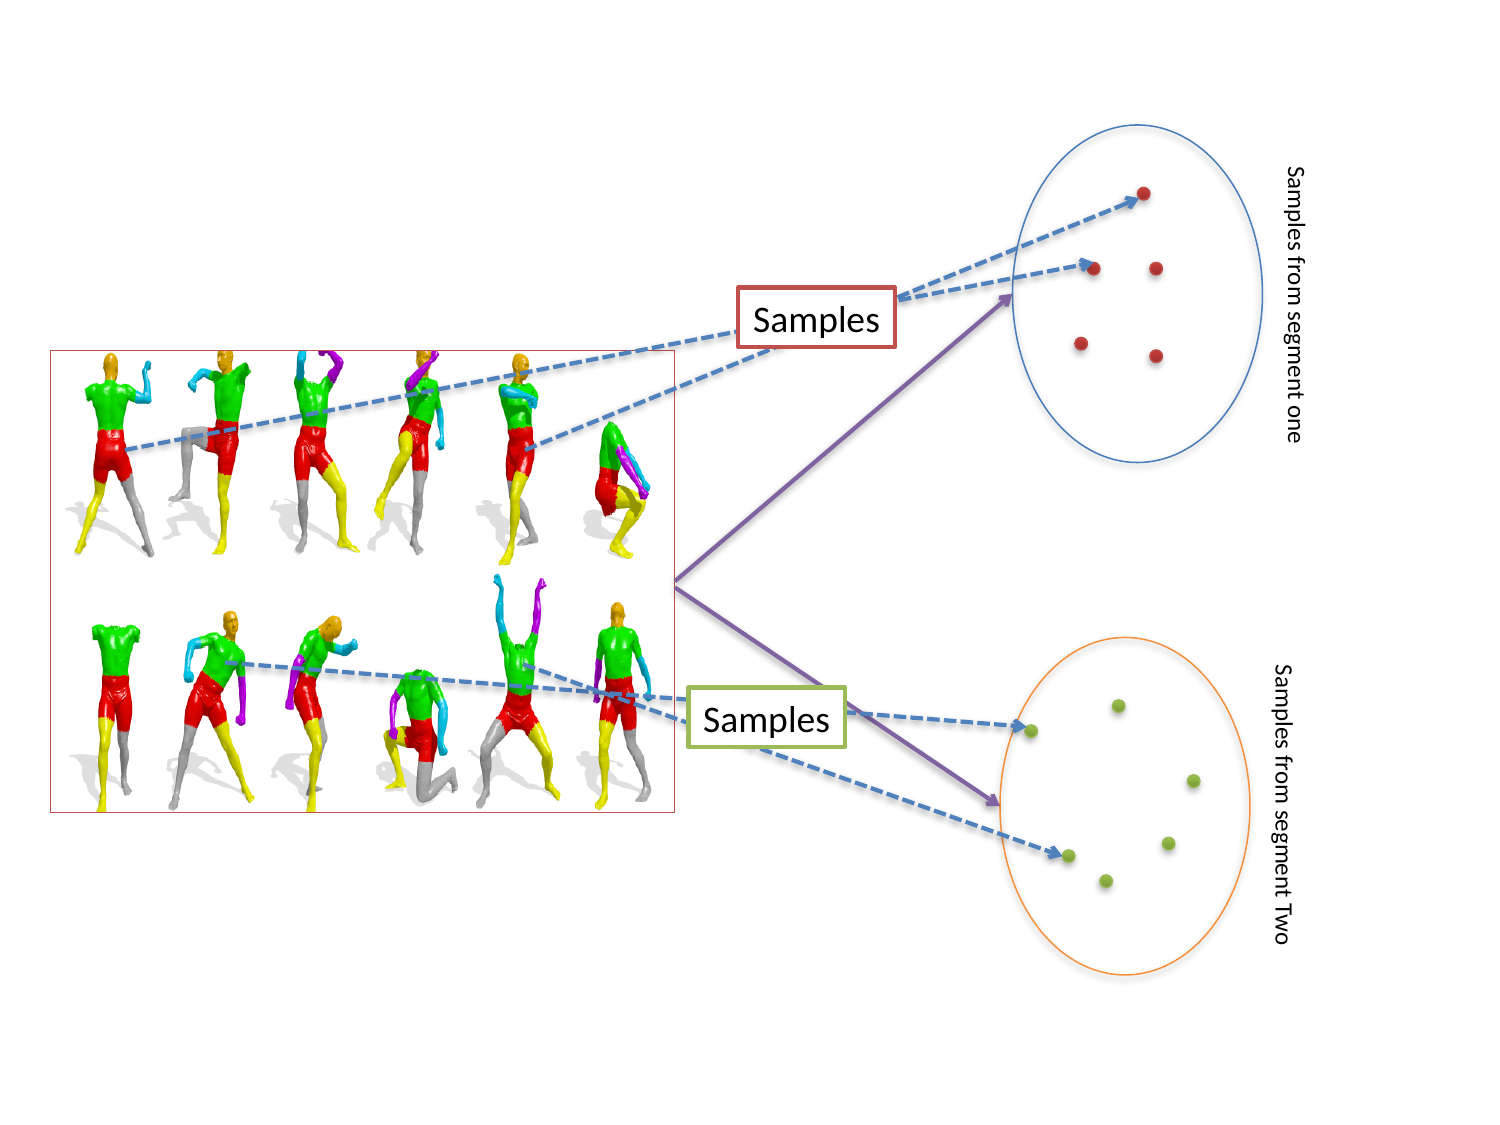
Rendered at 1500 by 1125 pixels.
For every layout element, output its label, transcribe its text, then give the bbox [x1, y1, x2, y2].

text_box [674, 461, 1013, 582]
text_box [1161, 836, 1176, 851]
text_box [1007, 636, 1251, 976]
text_box [1149, 261, 1164, 276]
text_box [1065, 849, 1076, 864]
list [49, 349, 670, 813]
text_box [1034, 124, 1264, 464]
text_box [1186, 774, 1201, 789]
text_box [674, 590, 1001, 660]
text_box Samples from segment one [1275, 151, 1321, 459]
text_box [1111, 699, 1126, 714]
text_box [1149, 349, 1164, 364]
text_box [522, 663, 1063, 857]
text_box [524, 197, 1140, 451]
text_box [124, 262, 1094, 451]
text_box Samples from segment Two [1263, 649, 1308, 961]
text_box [224, 662, 523, 727]
text_box [1099, 874, 1114, 889]
text_box [1136, 186, 1151, 201]
